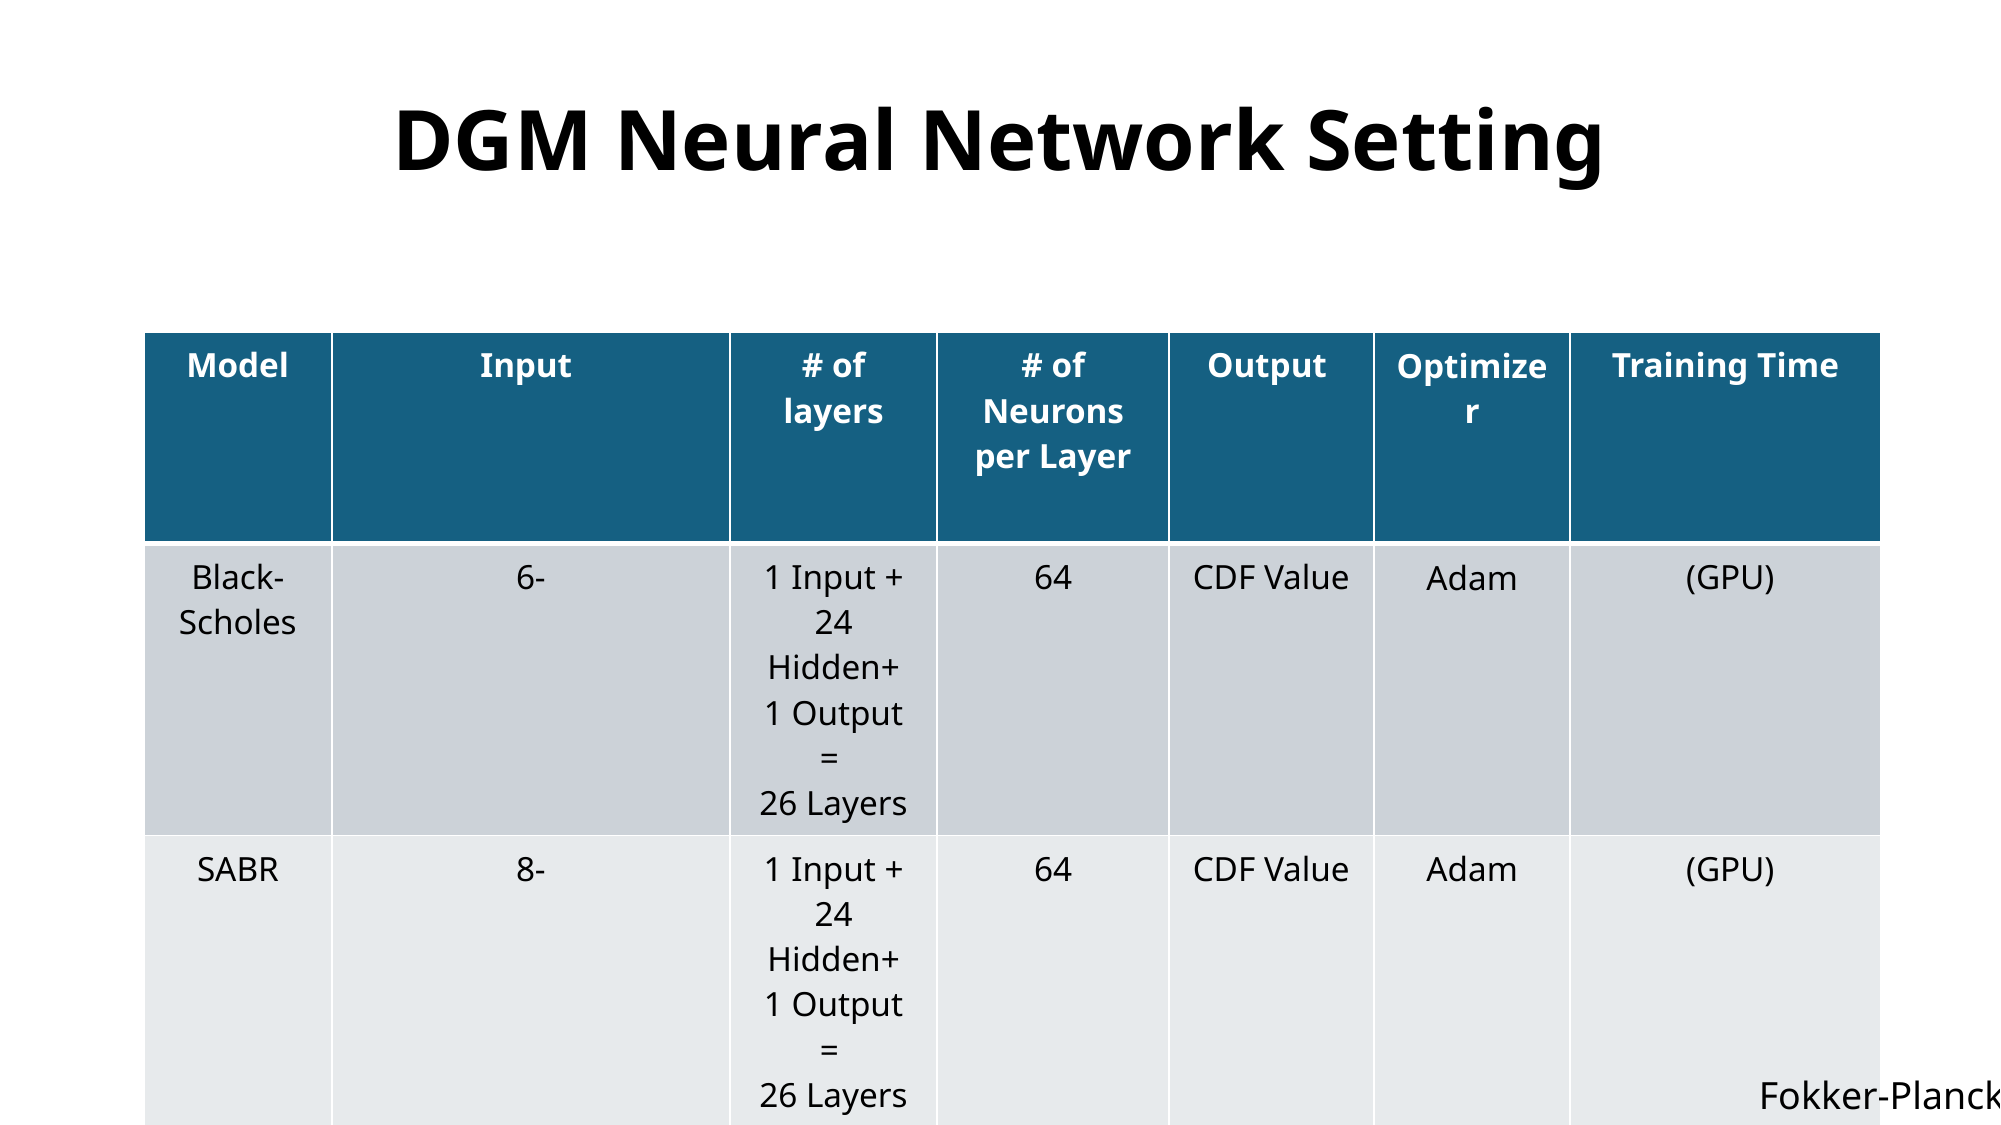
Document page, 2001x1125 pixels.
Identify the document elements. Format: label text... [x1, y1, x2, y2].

text_box Fokker-Planck [1743, 1064, 2000, 1125]
title DGM Neural Network Setting [138, 54, 1862, 232]
